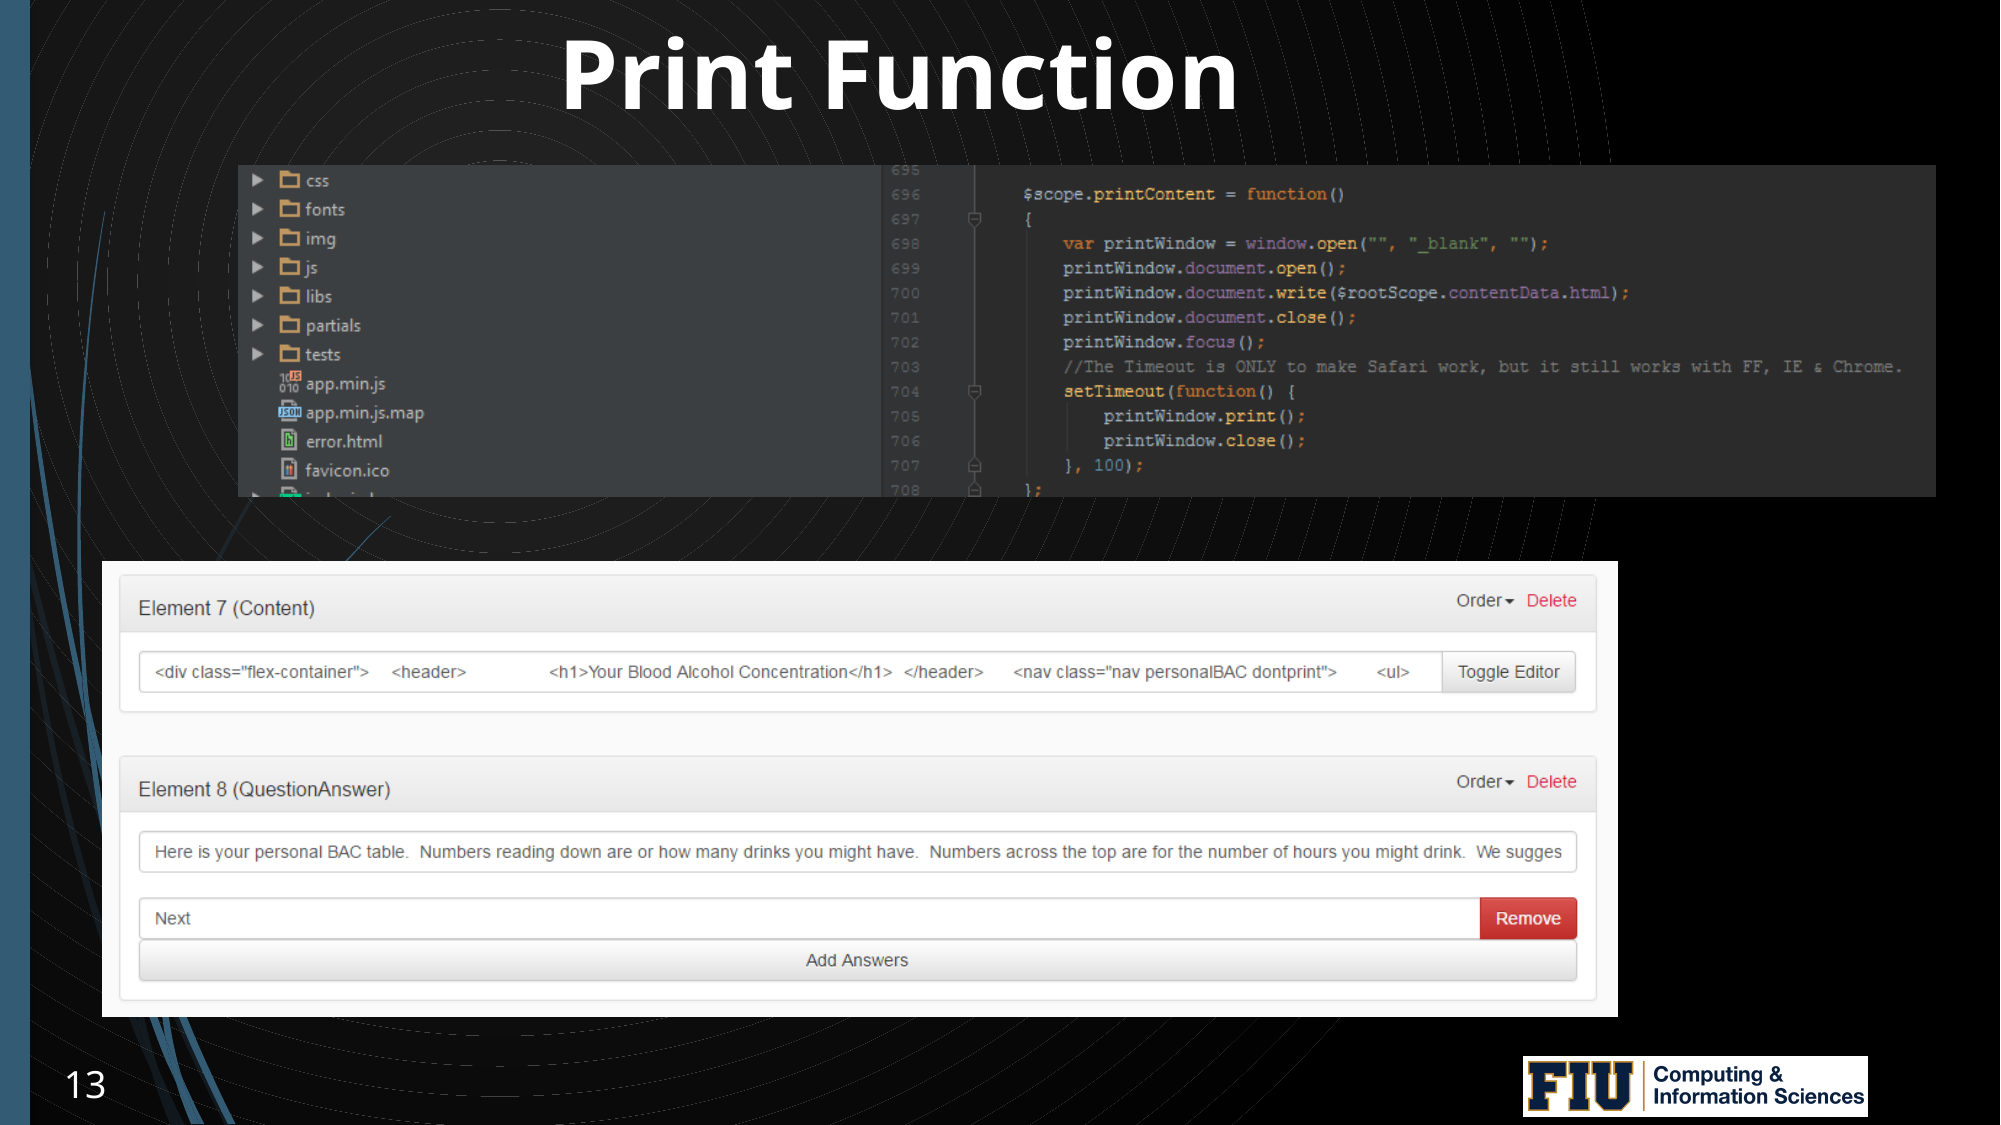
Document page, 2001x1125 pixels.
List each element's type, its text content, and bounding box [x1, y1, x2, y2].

picture [102, 560, 1618, 1017]
slide_number 13 [48, 1054, 141, 1114]
picture [238, 165, 1936, 497]
picture [1522, 1056, 1868, 1118]
text_box Print Function [543, 6, 2000, 137]
